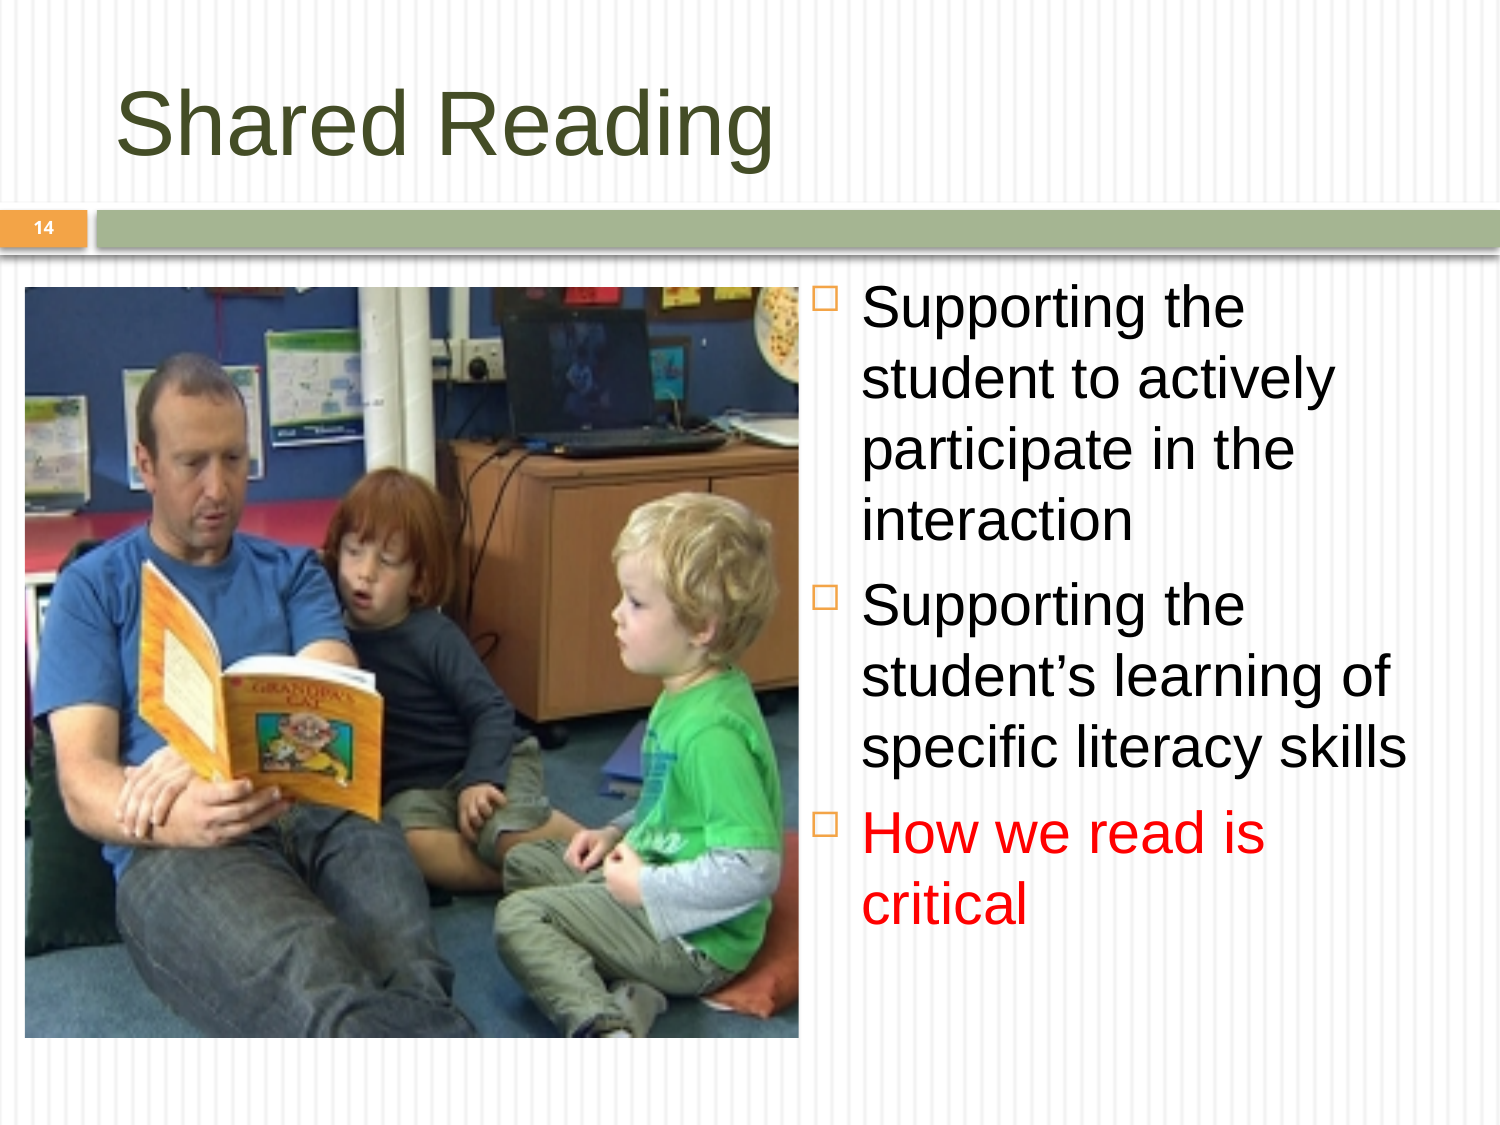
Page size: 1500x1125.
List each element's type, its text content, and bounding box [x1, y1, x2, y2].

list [24, 287, 799, 1038]
title Shared Reading [99, 37, 1438, 200]
slide_number 14 [0, 208, 88, 249]
list Supporting the student to actively participate in the interaction Supporting the student’s learning of specific literacy skills How we read is critical [794, 260, 1433, 1011]
